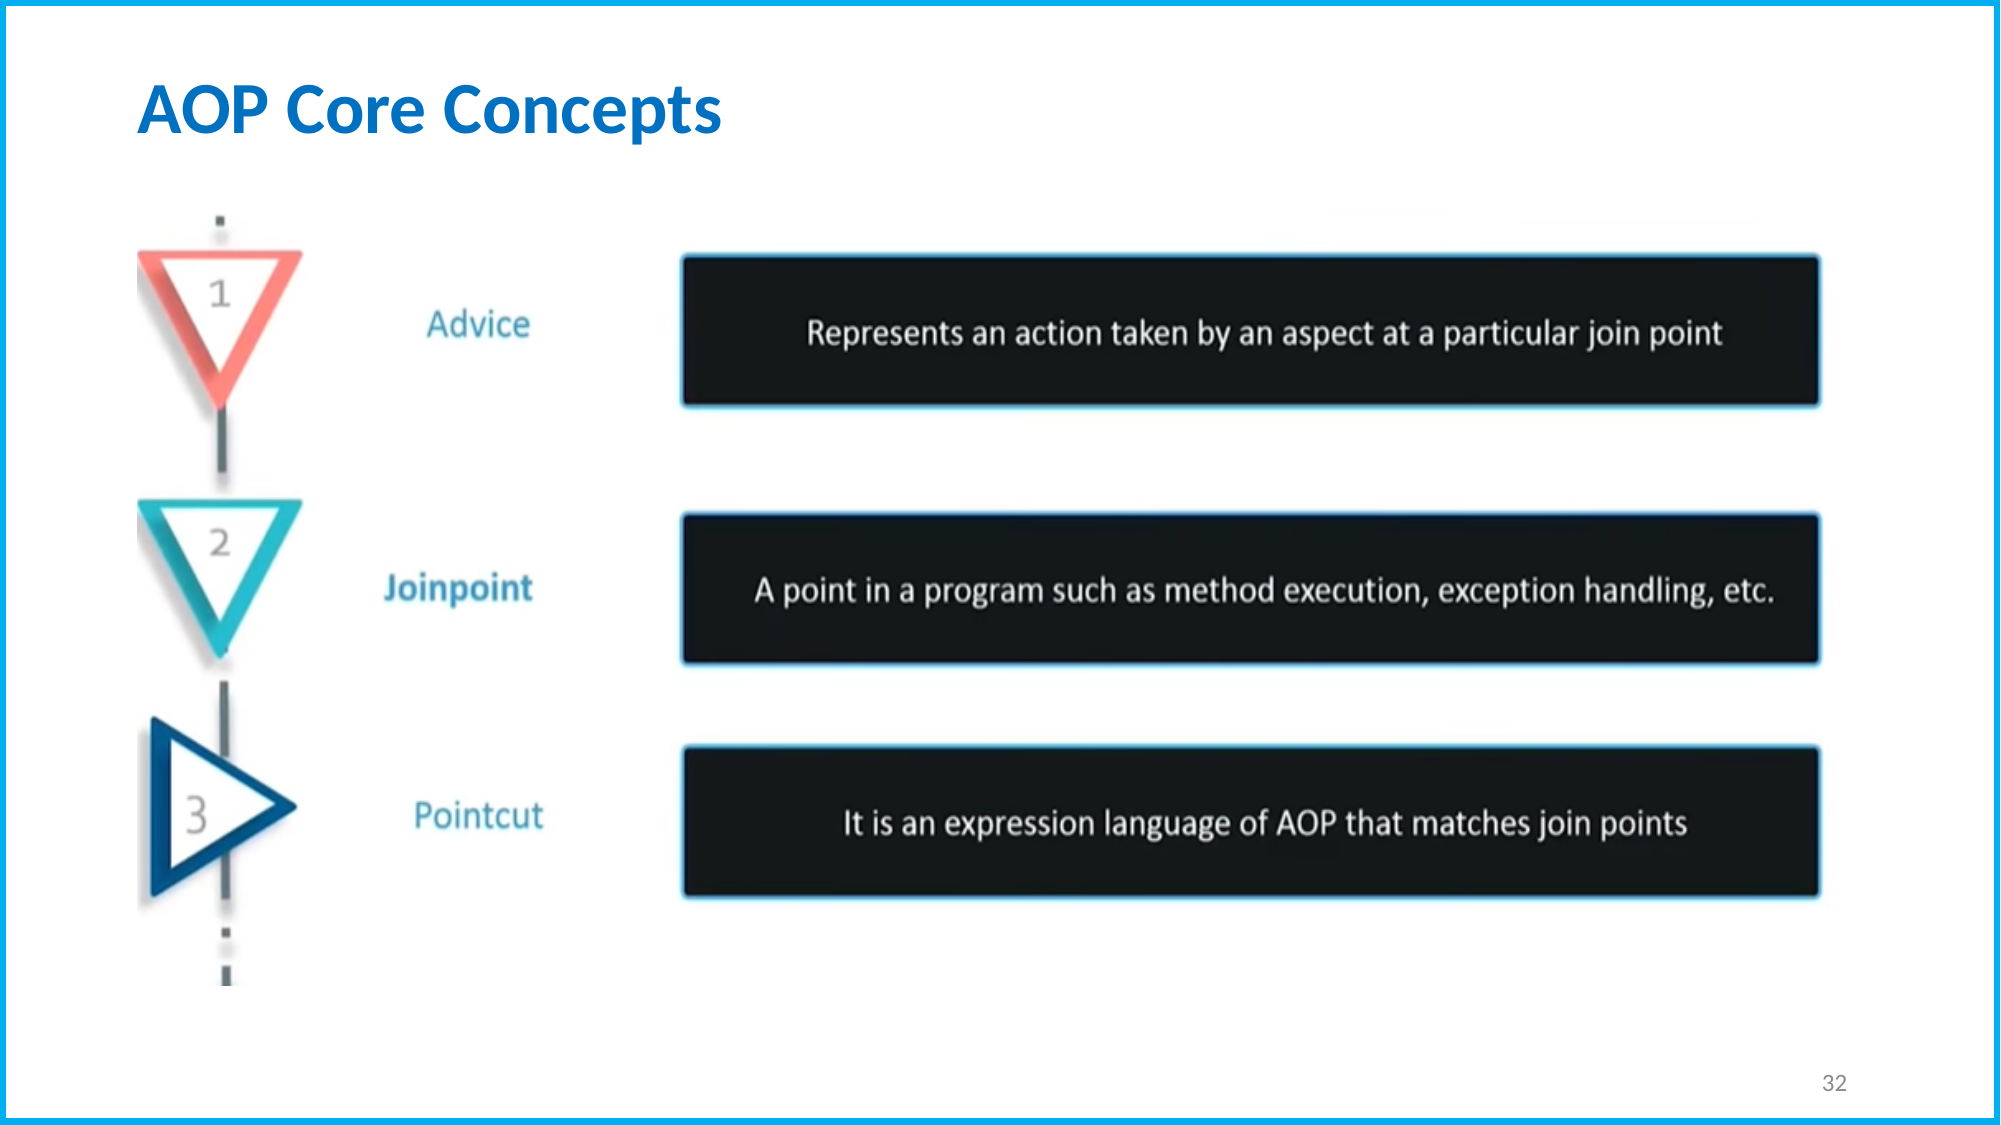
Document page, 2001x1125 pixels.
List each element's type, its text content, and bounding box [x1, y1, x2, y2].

title AOP Core Concepts [137, 59, 1863, 189]
slide_number 32 [1694, 1051, 1863, 1112]
picture [137, 203, 1863, 986]
